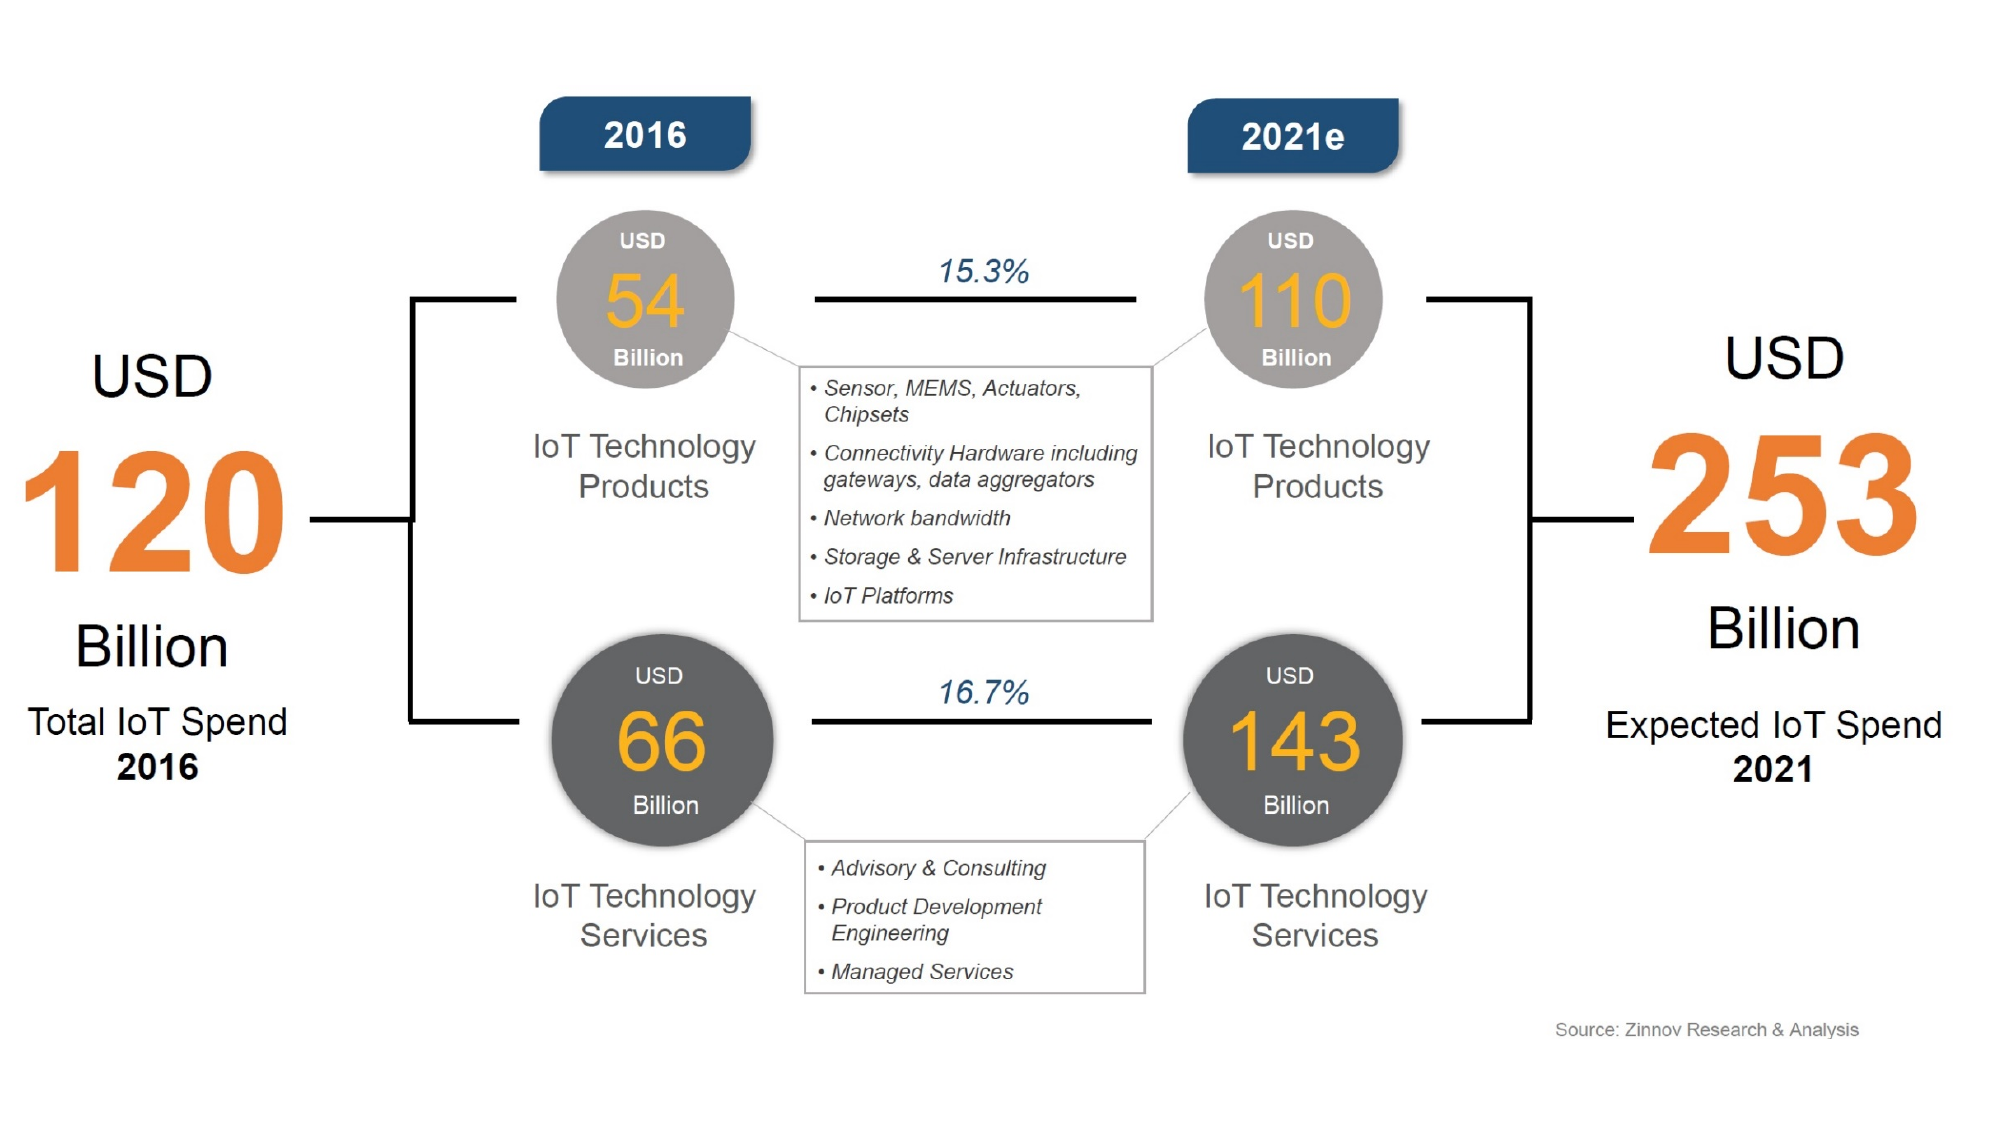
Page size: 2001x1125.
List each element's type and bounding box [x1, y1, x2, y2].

picture [2, 85, 1995, 1039]
